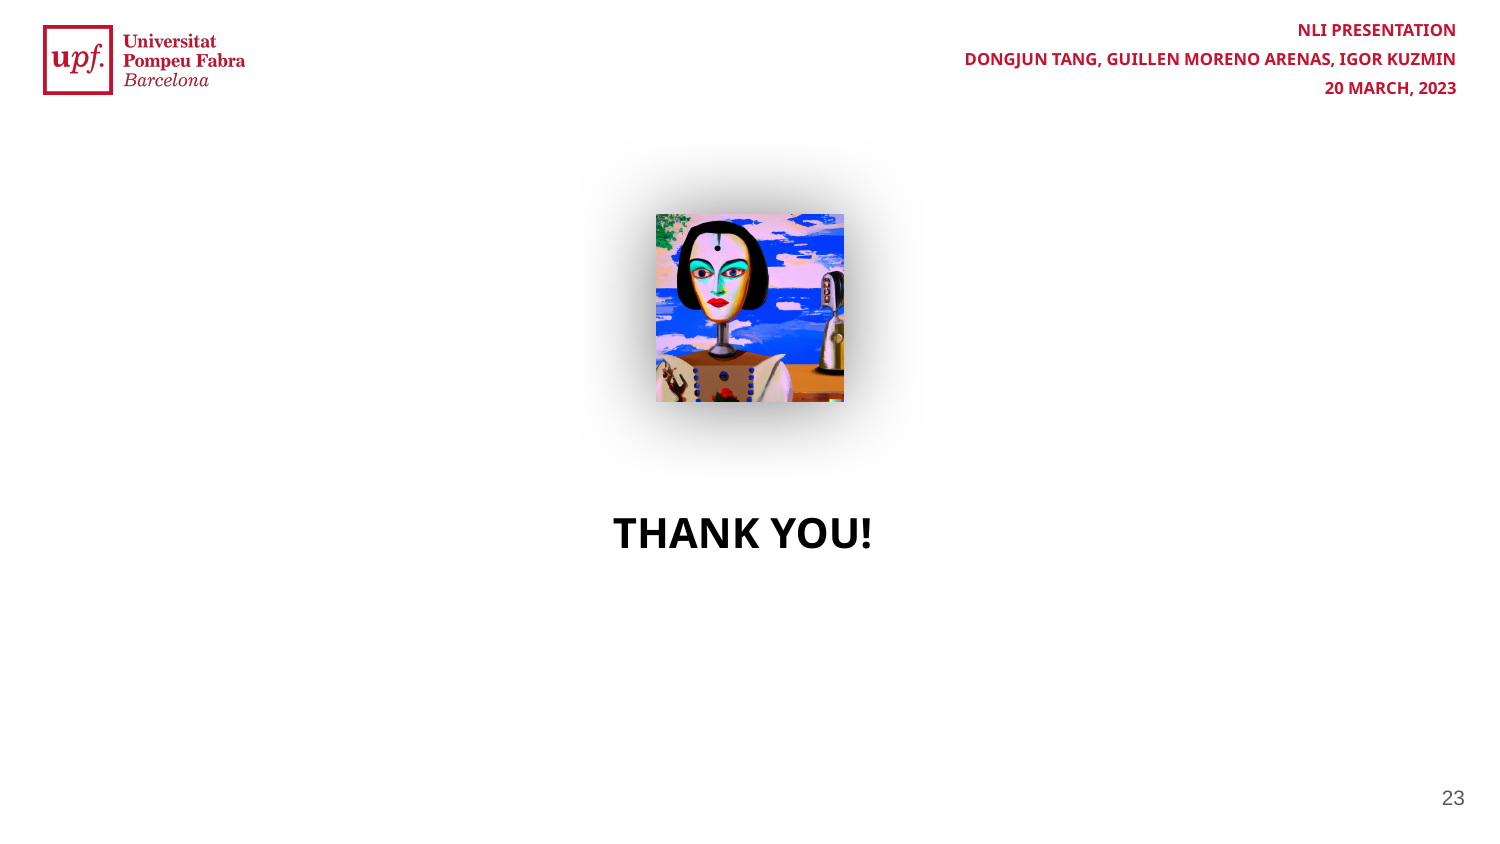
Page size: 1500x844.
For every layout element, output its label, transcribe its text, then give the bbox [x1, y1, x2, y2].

picture [655, 213, 845, 403]
slide_number ‹#› [1389, 764, 1480, 830]
text_box THANK YOU! [119, 492, 1366, 573]
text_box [43, 20, 1460, 100]
